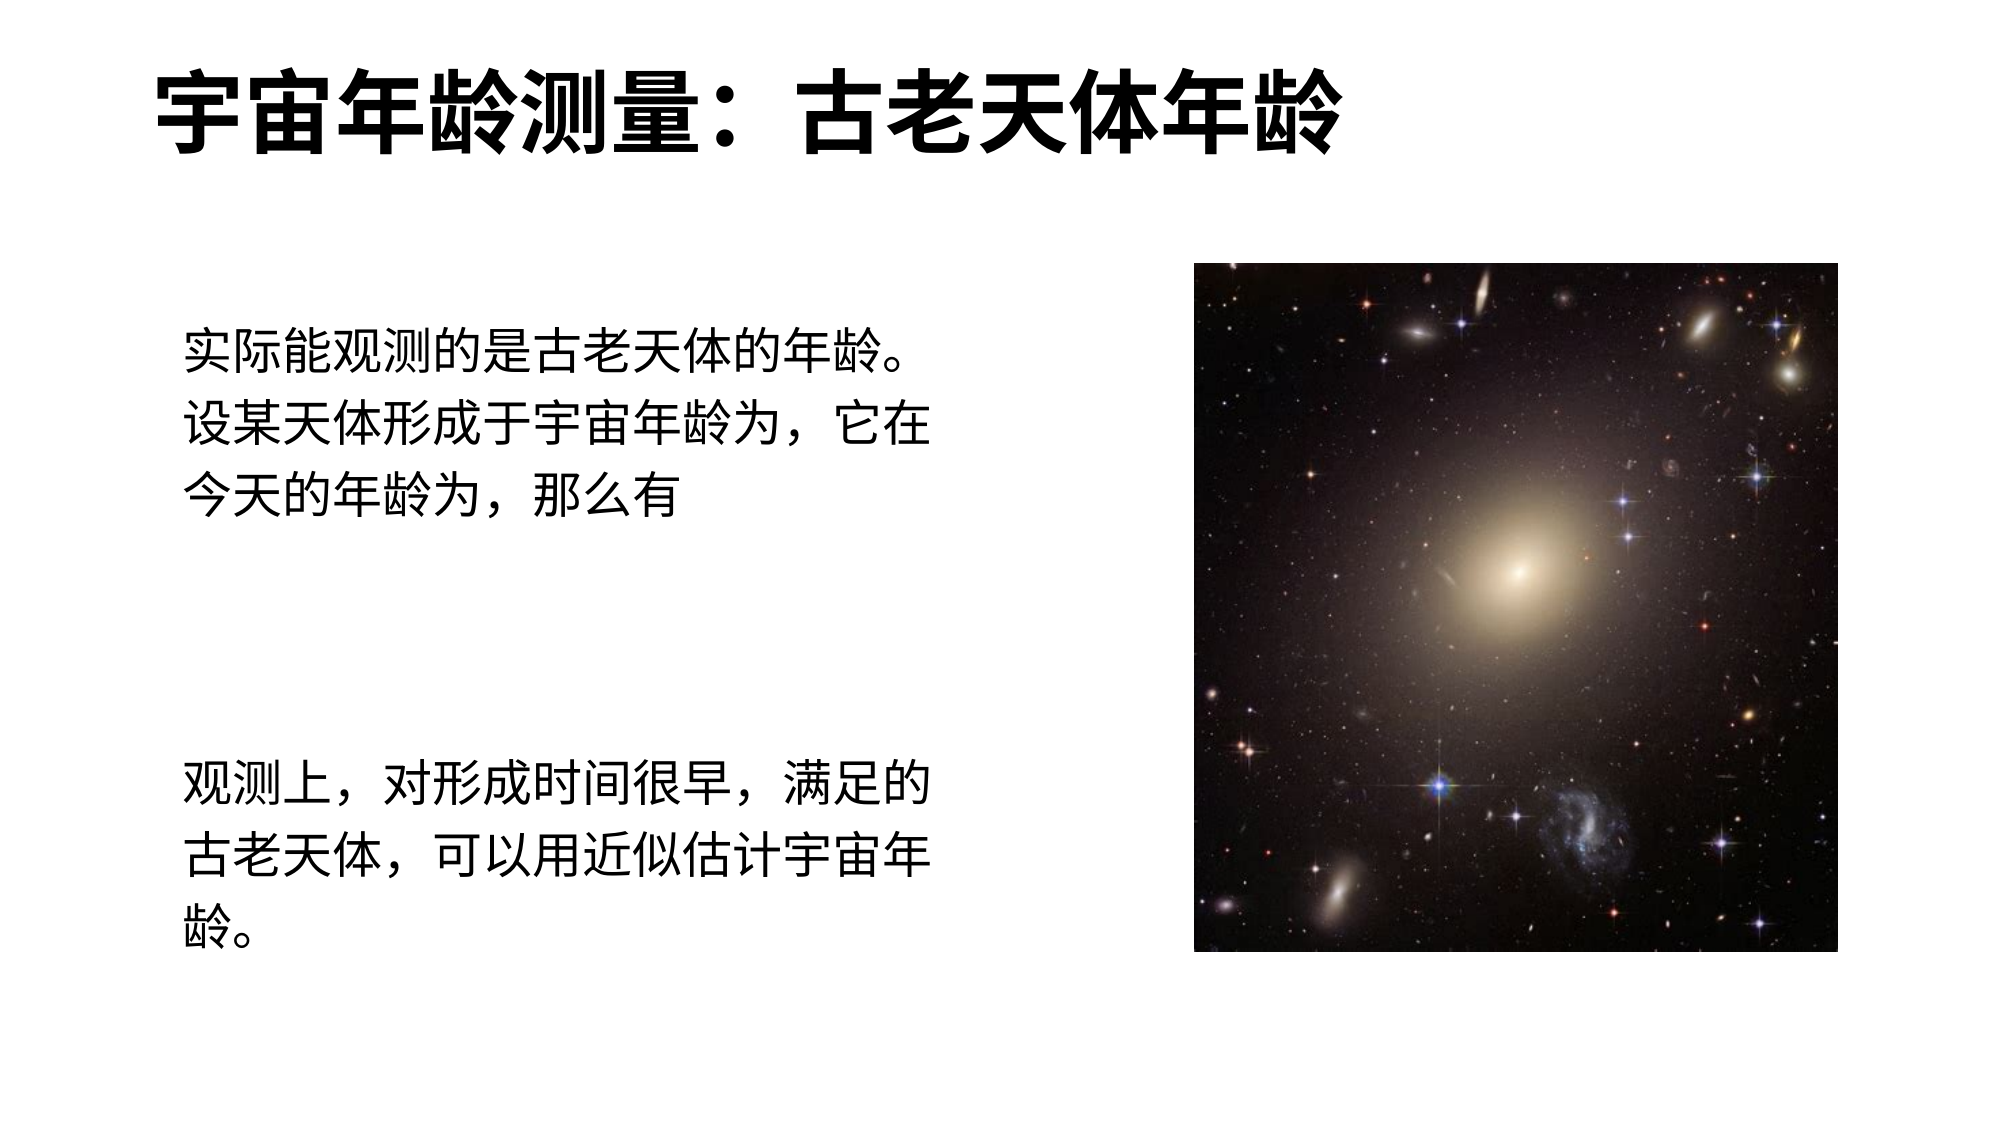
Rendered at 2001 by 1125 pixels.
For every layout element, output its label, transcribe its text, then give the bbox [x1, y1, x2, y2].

picture [1193, 263, 1838, 952]
text_box 宇宙年龄测量：古老天体年龄 [137, 59, 1863, 278]
